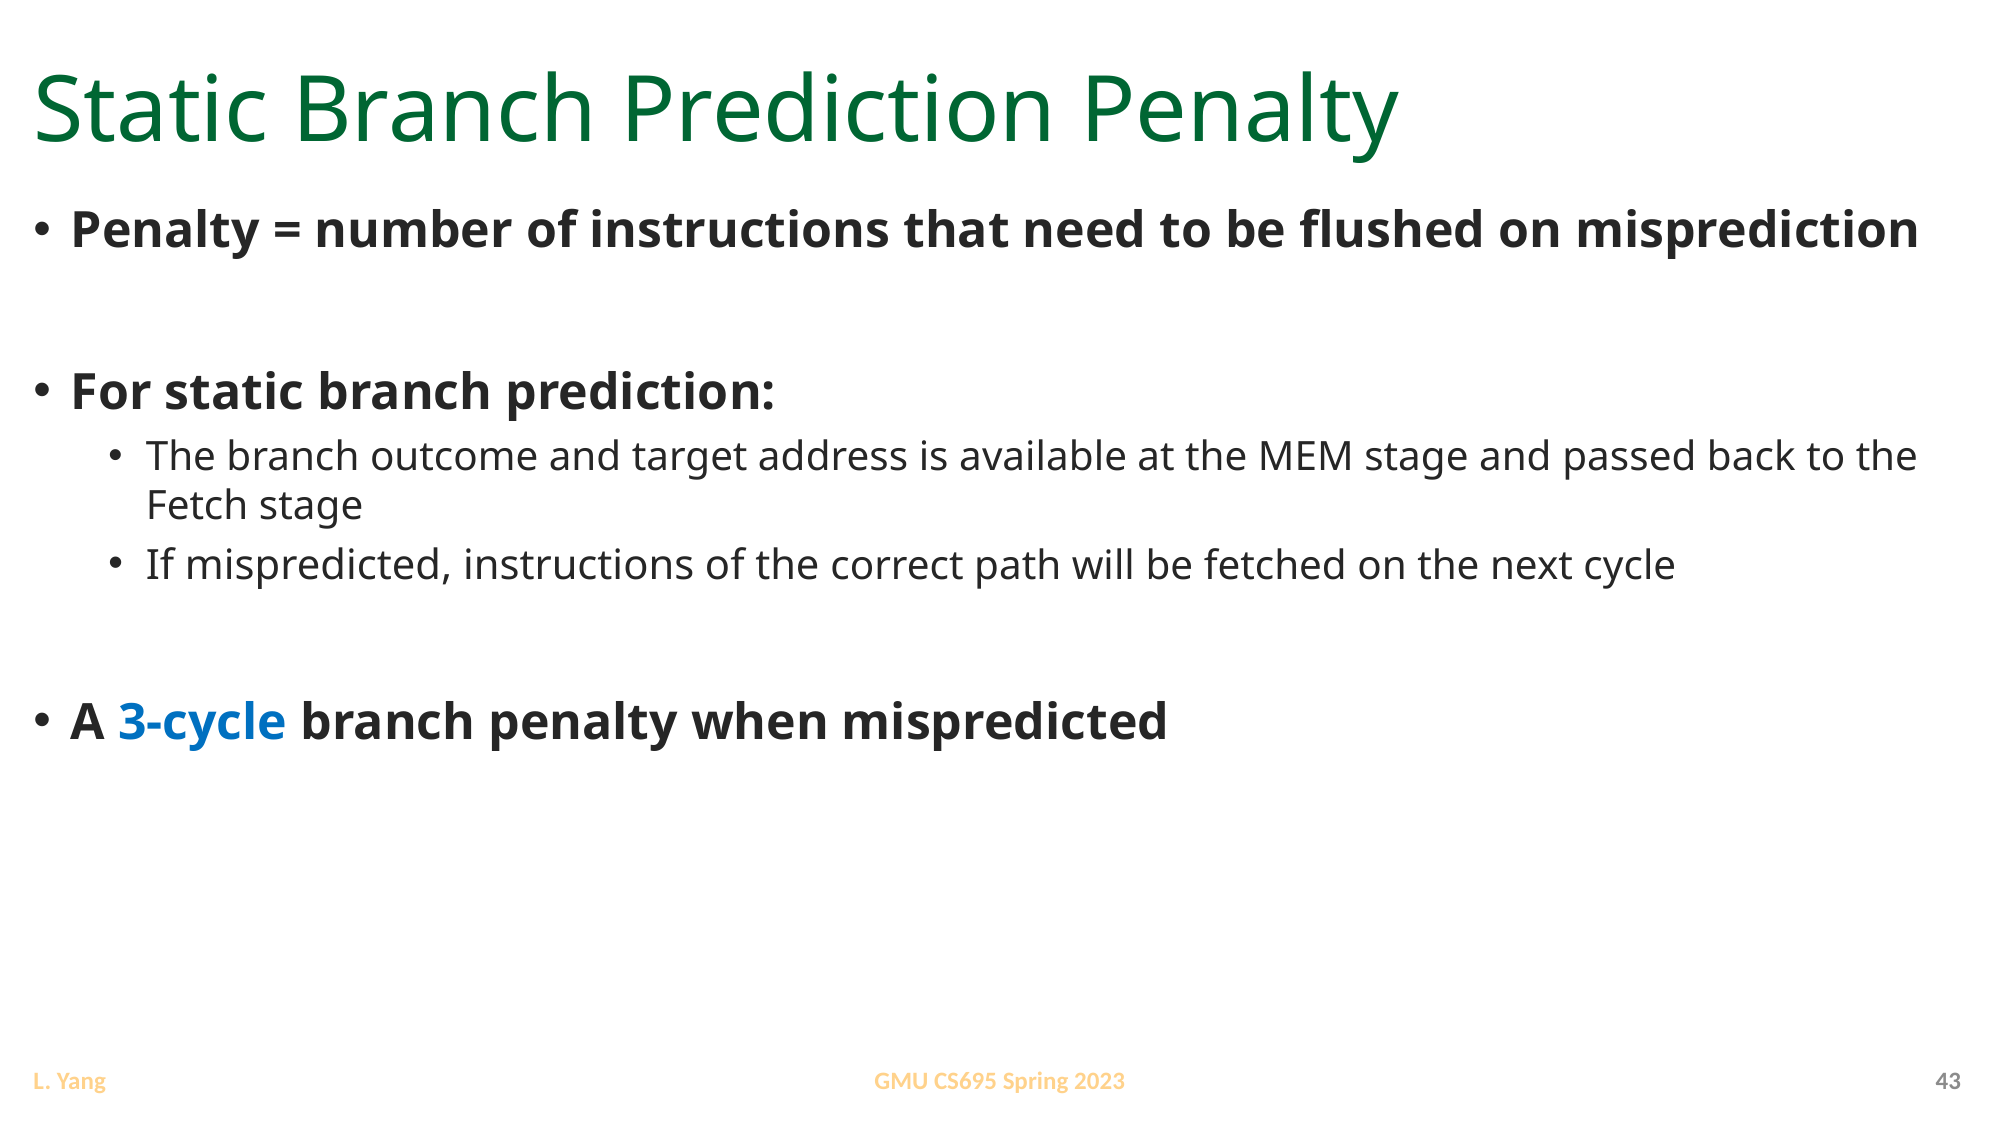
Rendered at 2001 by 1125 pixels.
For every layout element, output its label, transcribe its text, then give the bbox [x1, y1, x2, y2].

slide_number L. Yang [18, 1050, 469, 1110]
list Penalty = number of instructions that need to be flushed on misprediction For static branch prediction: The branch outcome and target address is available at the MEM stage and passed back to the Fetch stage If mispredicted, instructions of the correct path will be fetched on the next cycle A 3-cycle branch penalty when mispredicted [18, 190, 1976, 1035]
footer GMU CS695 Spring 2023 [662, 1050, 1338, 1110]
slide_number 43 [1526, 1050, 1977, 1110]
title Static Branch Prediction Penalty [18, 25, 1977, 169]
